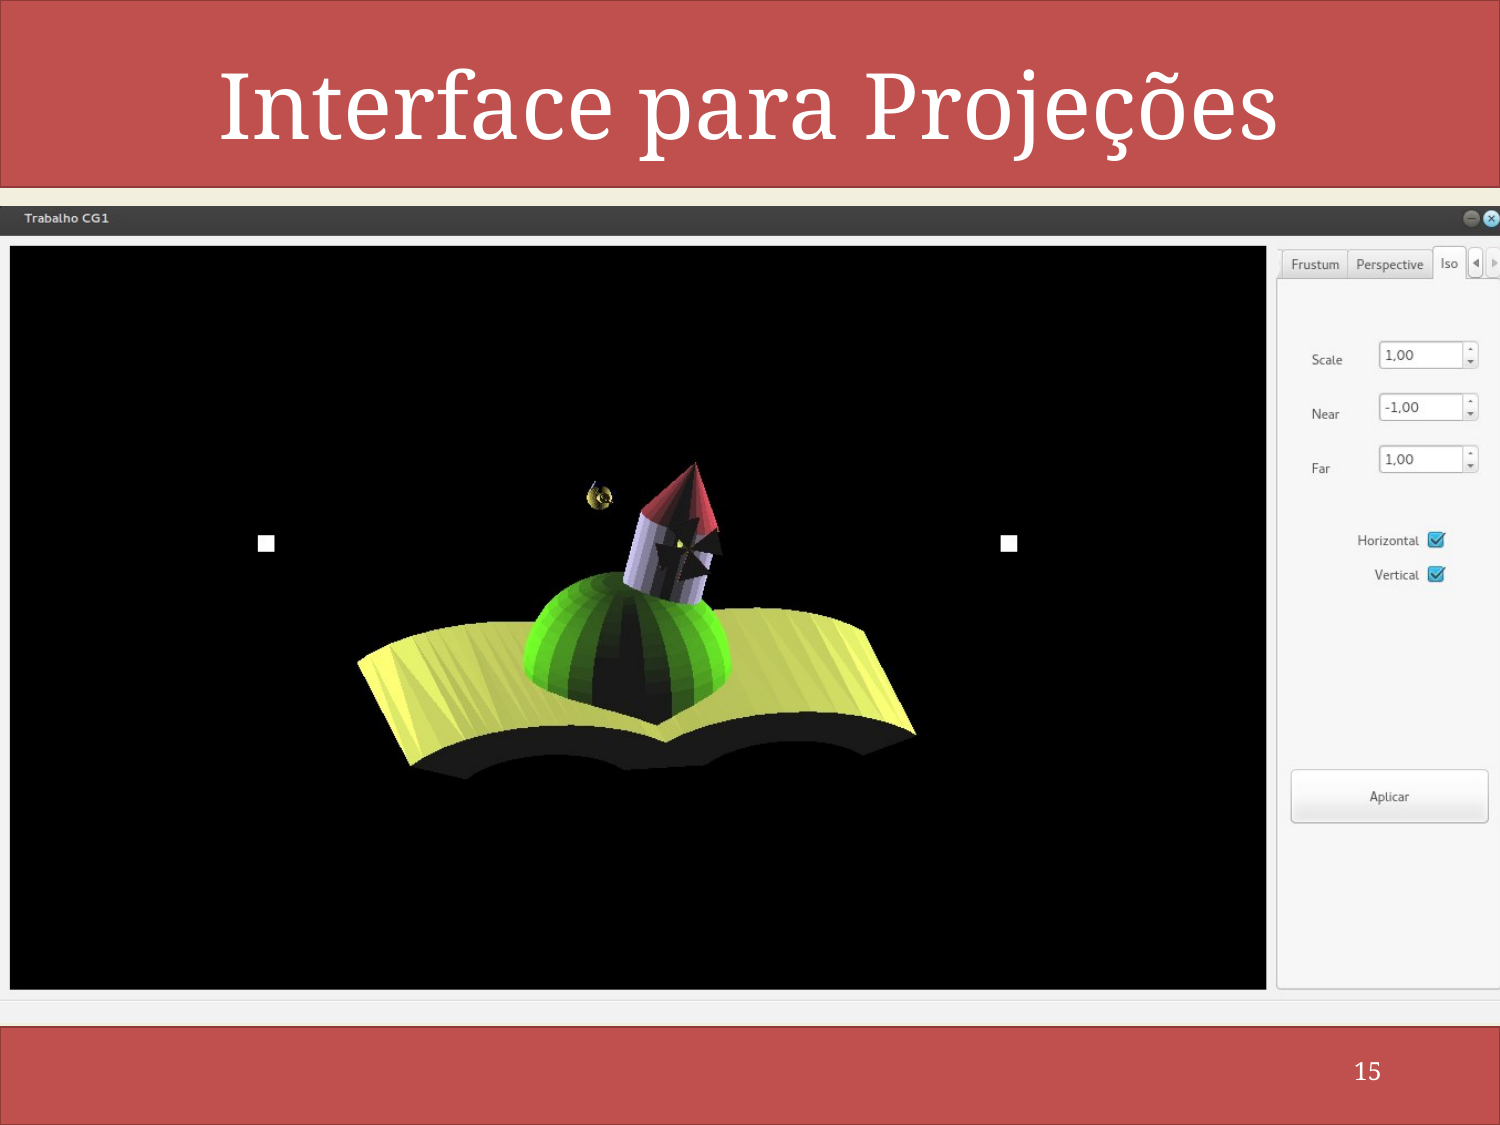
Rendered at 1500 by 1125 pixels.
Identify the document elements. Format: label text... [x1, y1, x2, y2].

text_box Interface para Projeções [103, 13, 1397, 206]
slide_number 15 [1059, 1042, 1397, 1103]
text_box [0, 0, 1500, 188]
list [0, 206, 1500, 1023]
